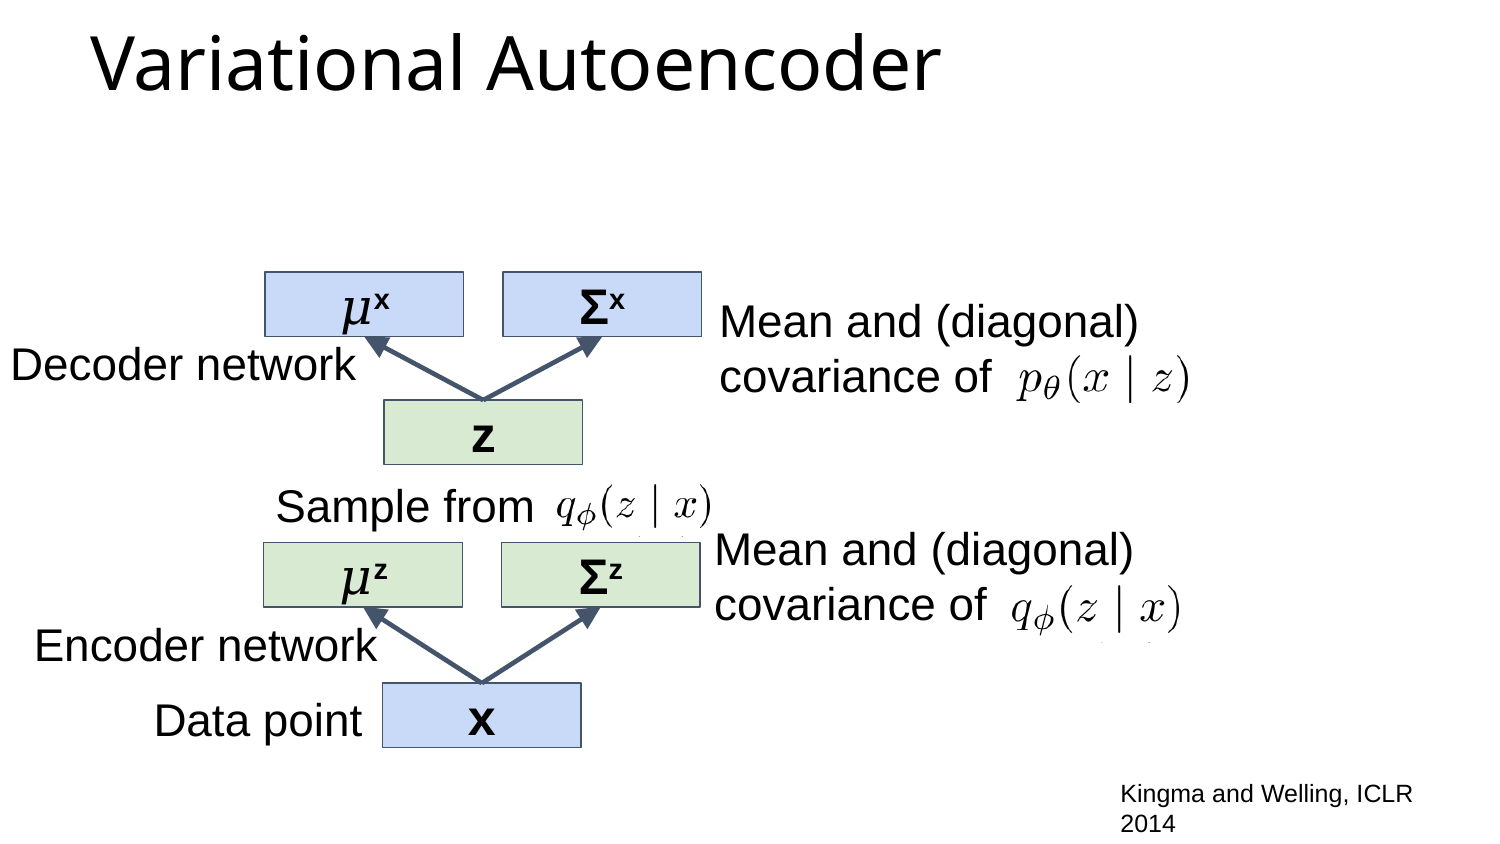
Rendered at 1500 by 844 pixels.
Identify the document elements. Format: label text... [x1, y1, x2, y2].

picture [1005, 577, 1187, 643]
text_box z [383, 401, 583, 461]
text_box Decoder network [0, 319, 379, 385]
text_box Sample from [193, 461, 629, 544]
text_box Σz [501, 542, 699, 607]
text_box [483, 336, 603, 401]
text_box Mean and (diagonal) covariance of [704, 277, 1335, 446]
text_box Kingma and Welling, ICLR 2014 [1105, 762, 1492, 828]
text_box Encoder network [10, 600, 402, 665]
text_box 𝜇x [264, 272, 464, 336]
picture [551, 477, 717, 538]
text_box Σx [502, 272, 702, 337]
text_box Data point [136, 675, 380, 759]
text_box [364, 336, 483, 401]
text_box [362, 606, 481, 684]
text_box x [382, 684, 582, 748]
text_box 𝜇z [263, 544, 463, 606]
title Variational Autoencoder [75, 0, 1425, 137]
text_box Mean and (diagonal) covariance of [699, 505, 1425, 712]
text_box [481, 606, 601, 684]
picture [1011, 349, 1193, 415]
